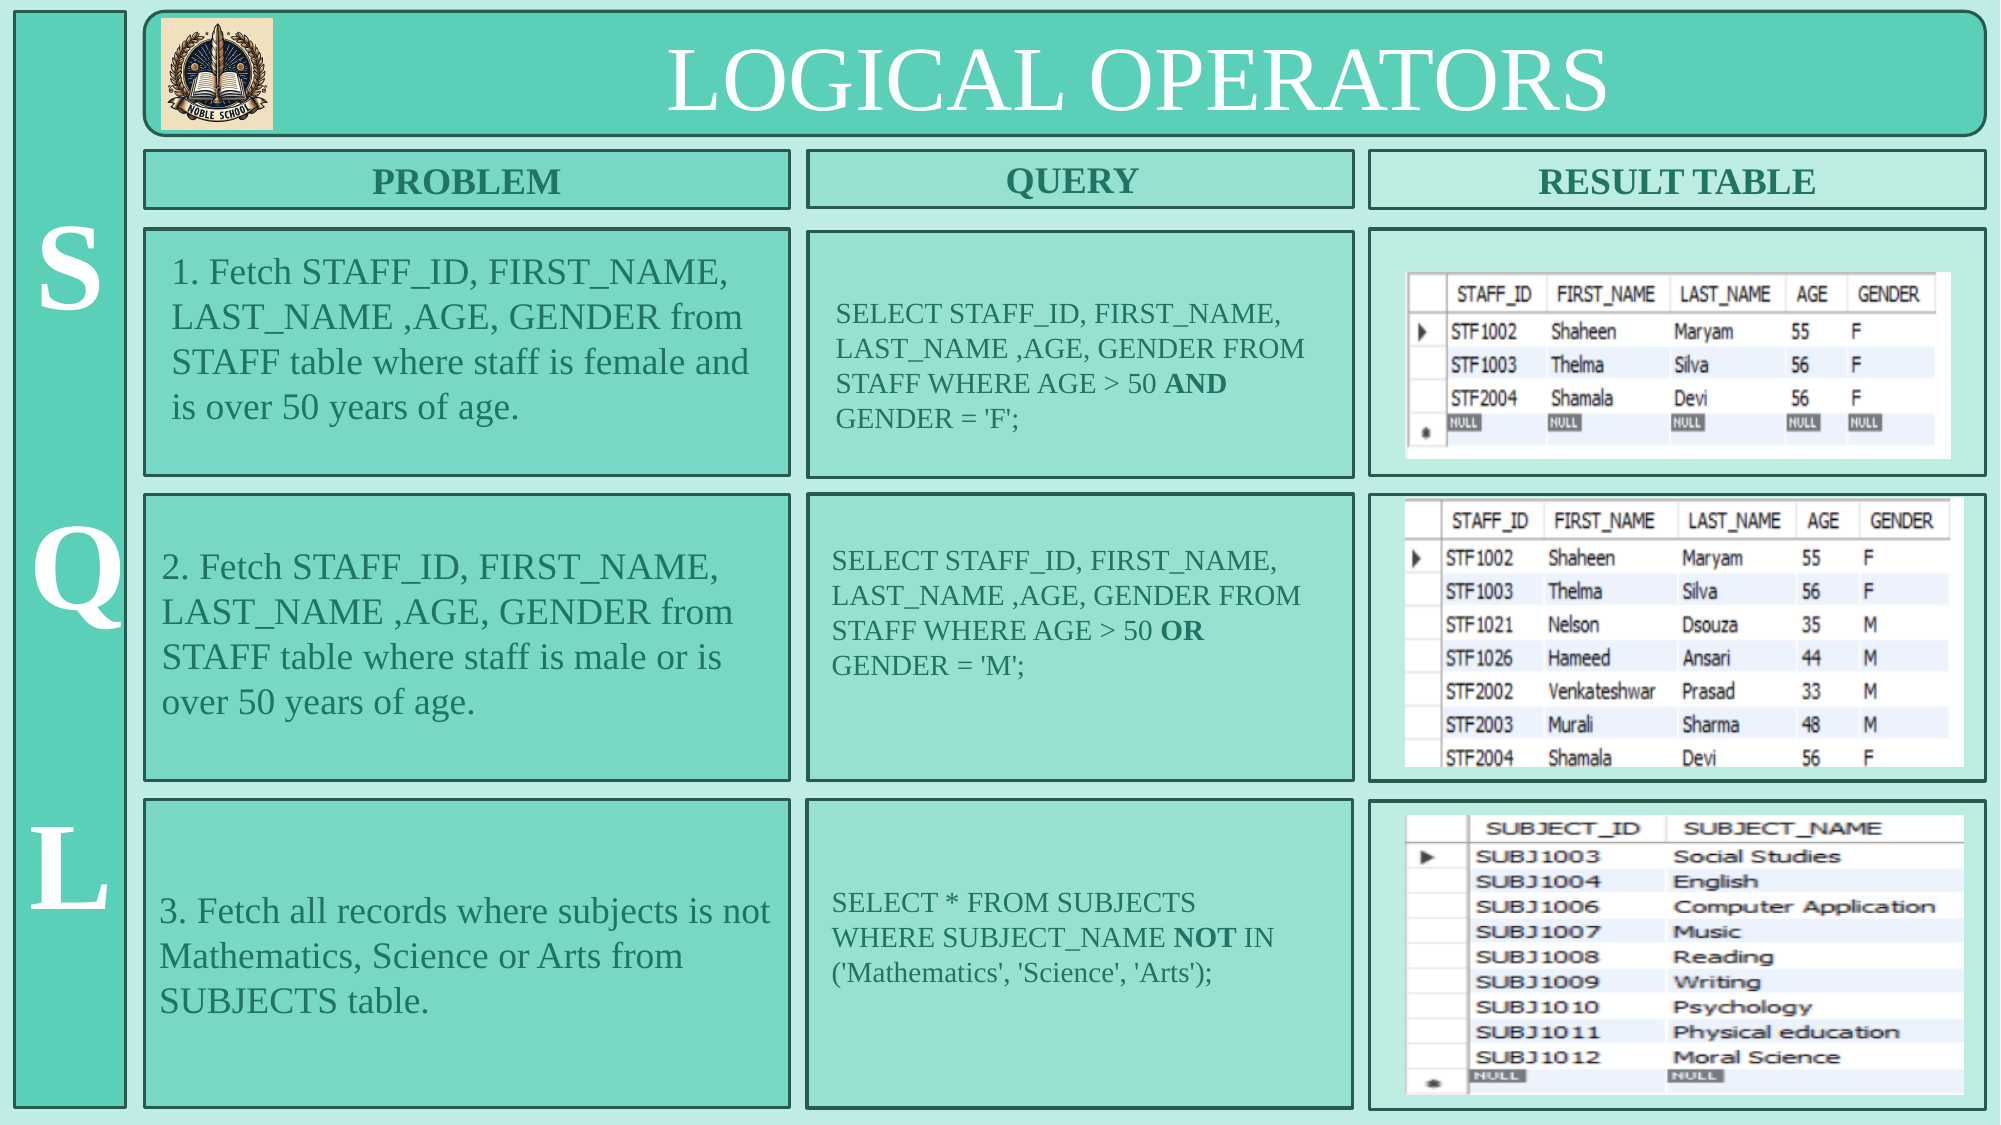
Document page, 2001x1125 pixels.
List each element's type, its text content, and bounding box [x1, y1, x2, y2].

text_box PROBLEM [143, 149, 791, 210]
text_box SELECT * FROM SUBJECTS WHERE SUBJECT_NAME NOT IN ('Mathematics', 'Science', 'Arts'); [816, 876, 1308, 996]
text_box [1368, 493, 1987, 783]
text_box 3. Fetch all records where subjects is not Mathematics, Science or Arts from SUBJECTS table. [143, 798, 791, 1109]
text_box SELECT STAFF_ID, FIRST_NAME, LAST_NAME ,AGE, GENDER FROM STAFF WHERE AGE > 50 AND GENDER = 'F'; [820, 287, 1353, 442]
text_box S Q L [13, 10, 127, 1109]
picture [1404, 272, 1951, 459]
text_box [143, 227, 791, 477]
text_box 1. Fetch STAFF_ID, FIRST_NAME, LAST_NAME ,AGE, GENDER from STAFF table where staff is female and is over 50 years of age. [156, 239, 778, 435]
text_box [143, 493, 791, 782]
text_box [1368, 799, 1987, 1111]
text_box QUERY [806, 149, 1355, 209]
picture [161, 17, 273, 130]
text_box SELECT STAFF_ID, FIRST_NAME, LAST_NAME ,AGE, GENDER FROM STAFF WHERE AGE > 50 OR GENDER = 'M'; [816, 533, 1343, 689]
text_box LOGICAL OPERATORS [142, 9, 1987, 138]
text_box 2. Fetch STAFF_ID, FIRST_NAME, LAST_NAME ,AGE, GENDER from STAFF table where staff is male or is over 50 years of age. [146, 534, 787, 730]
text_box RESULT TABLE [1368, 149, 1987, 210]
text_box [1368, 227, 1987, 477]
picture [1404, 815, 1964, 1096]
picture [1404, 497, 1964, 767]
text_box [805, 798, 1354, 1110]
text_box [806, 230, 1355, 479]
text_box [806, 492, 1355, 782]
